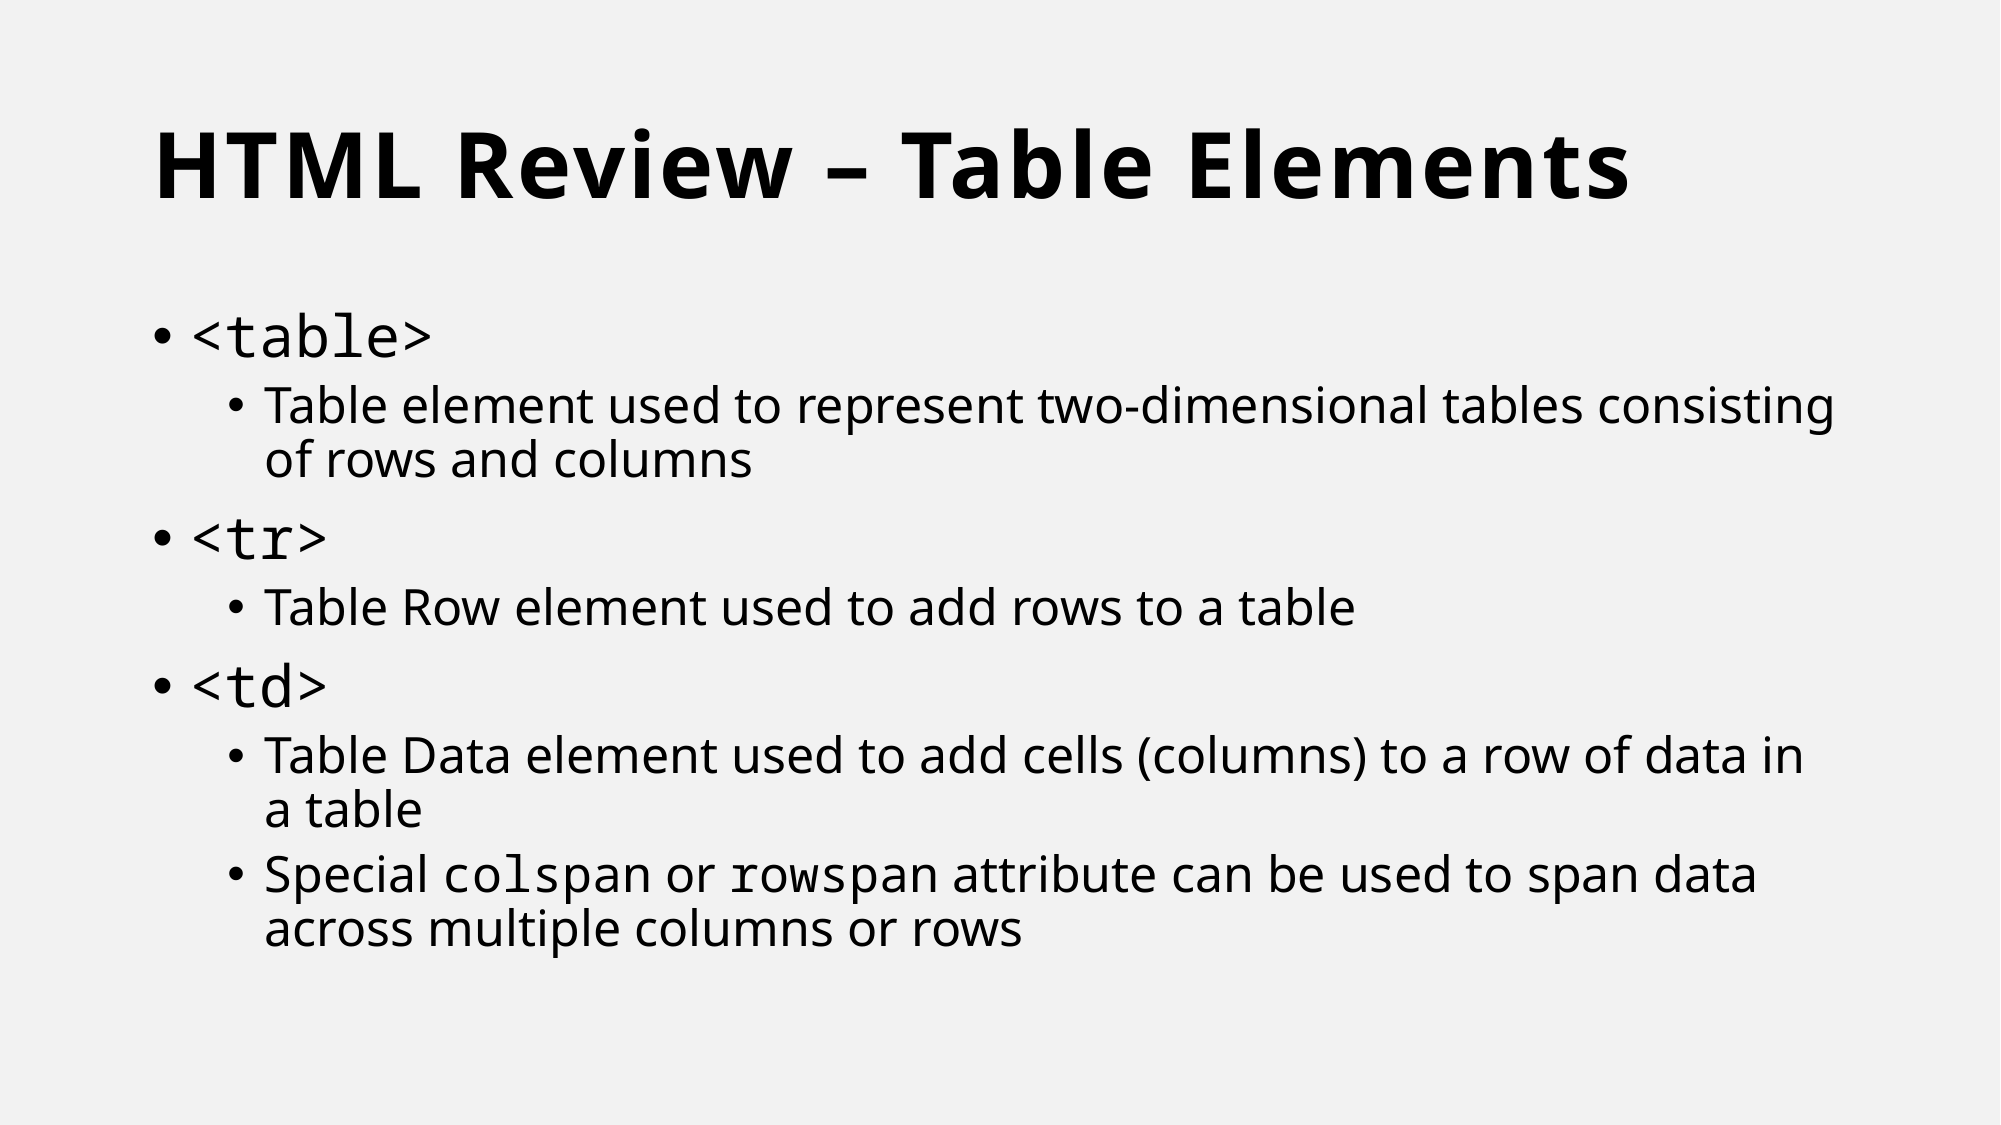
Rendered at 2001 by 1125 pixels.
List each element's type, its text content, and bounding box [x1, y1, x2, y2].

list <table> Table element used to represent two-dimensional tables consisting of rows and columns <tr> Table Row element used to add rows to a table <td> Table Data element used to add cells (columns) to a row of data in a table Special colspan or rowspan attribute can be used to span data across multiple columns or rows [137, 299, 1863, 1014]
title HTML Review – Table Elements [137, 59, 1863, 278]
